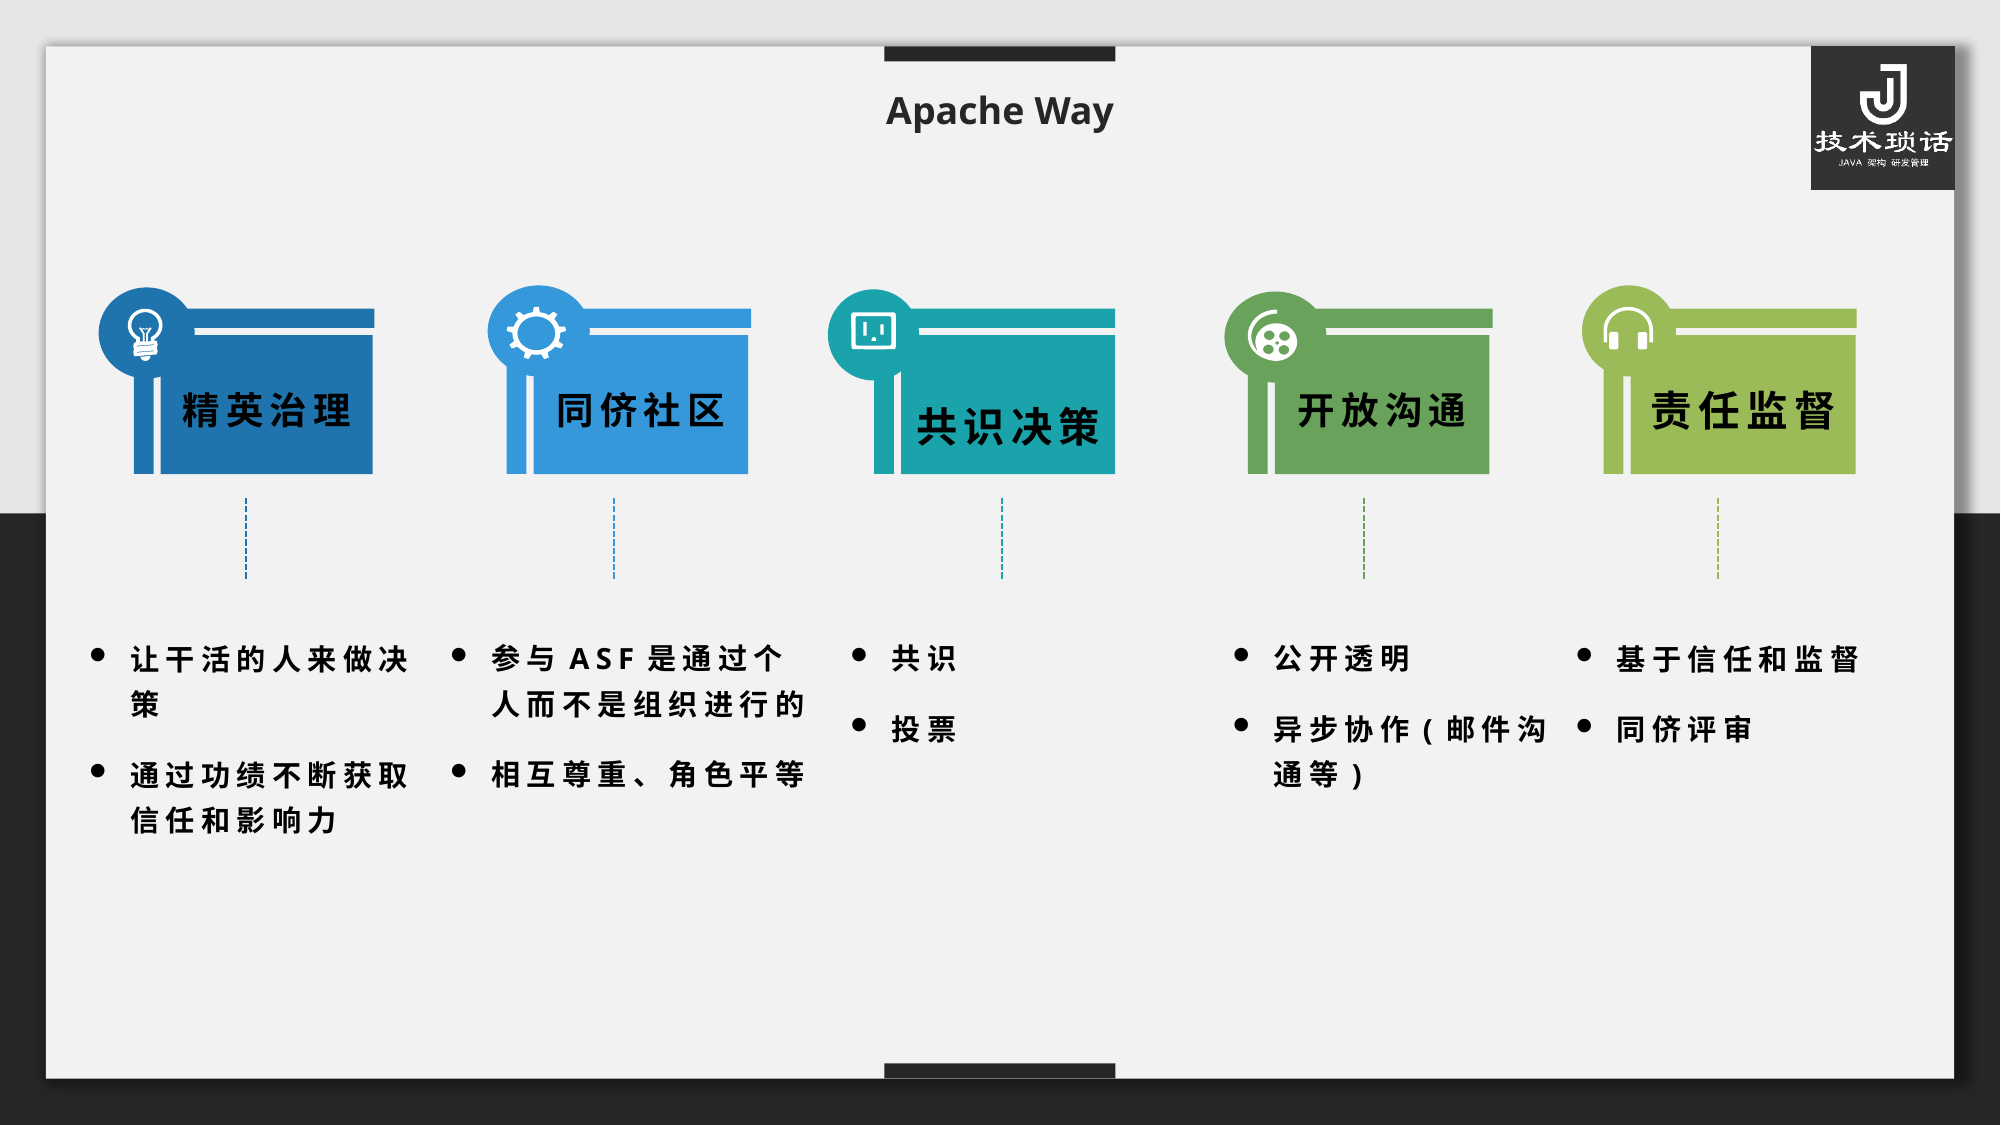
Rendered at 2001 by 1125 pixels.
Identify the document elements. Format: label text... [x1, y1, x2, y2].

text_box [883, 1062, 1116, 1079]
text_box [45, 45, 1955, 1080]
text_box Apache Way [795, 79, 1205, 140]
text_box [72, 285, 1928, 840]
text_box [883, 45, 1116, 62]
picture [1811, 46, 1955, 190]
